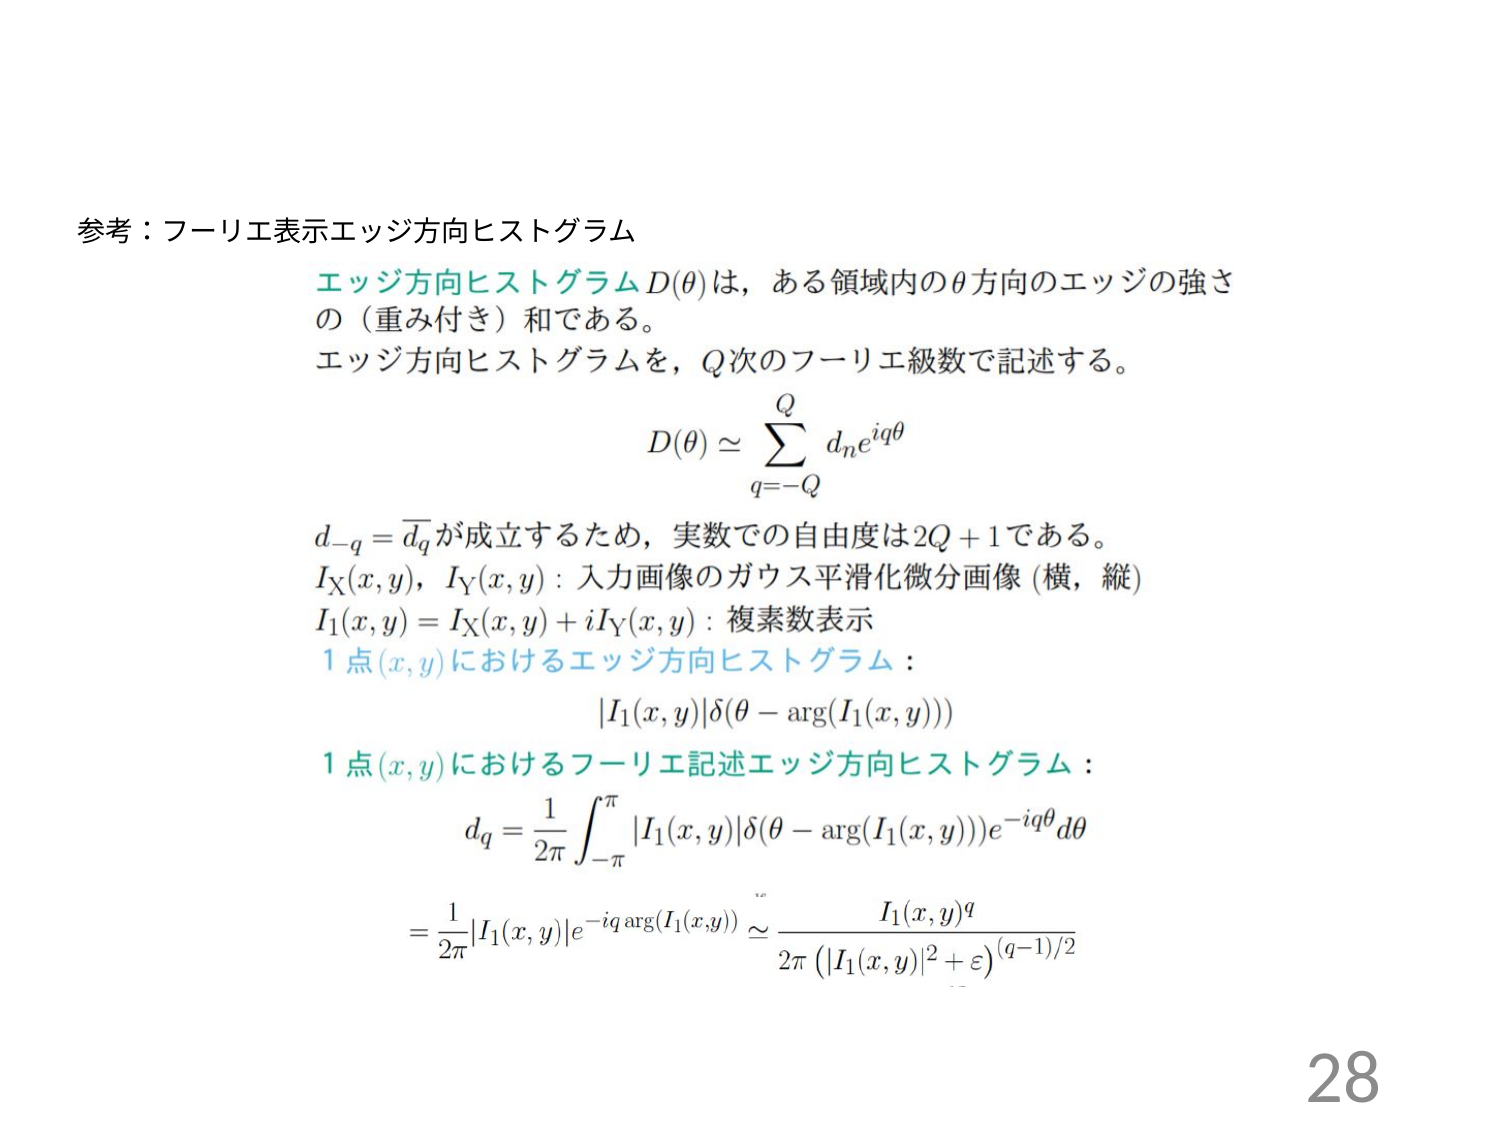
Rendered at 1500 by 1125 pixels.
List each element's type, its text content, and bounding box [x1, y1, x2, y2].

text_box 参考：フーリエ表示エッジ方向ヒストグラム [62, 205, 652, 254]
slide_number 28 [1059, 1042, 1397, 1103]
picture [307, 261, 1244, 987]
